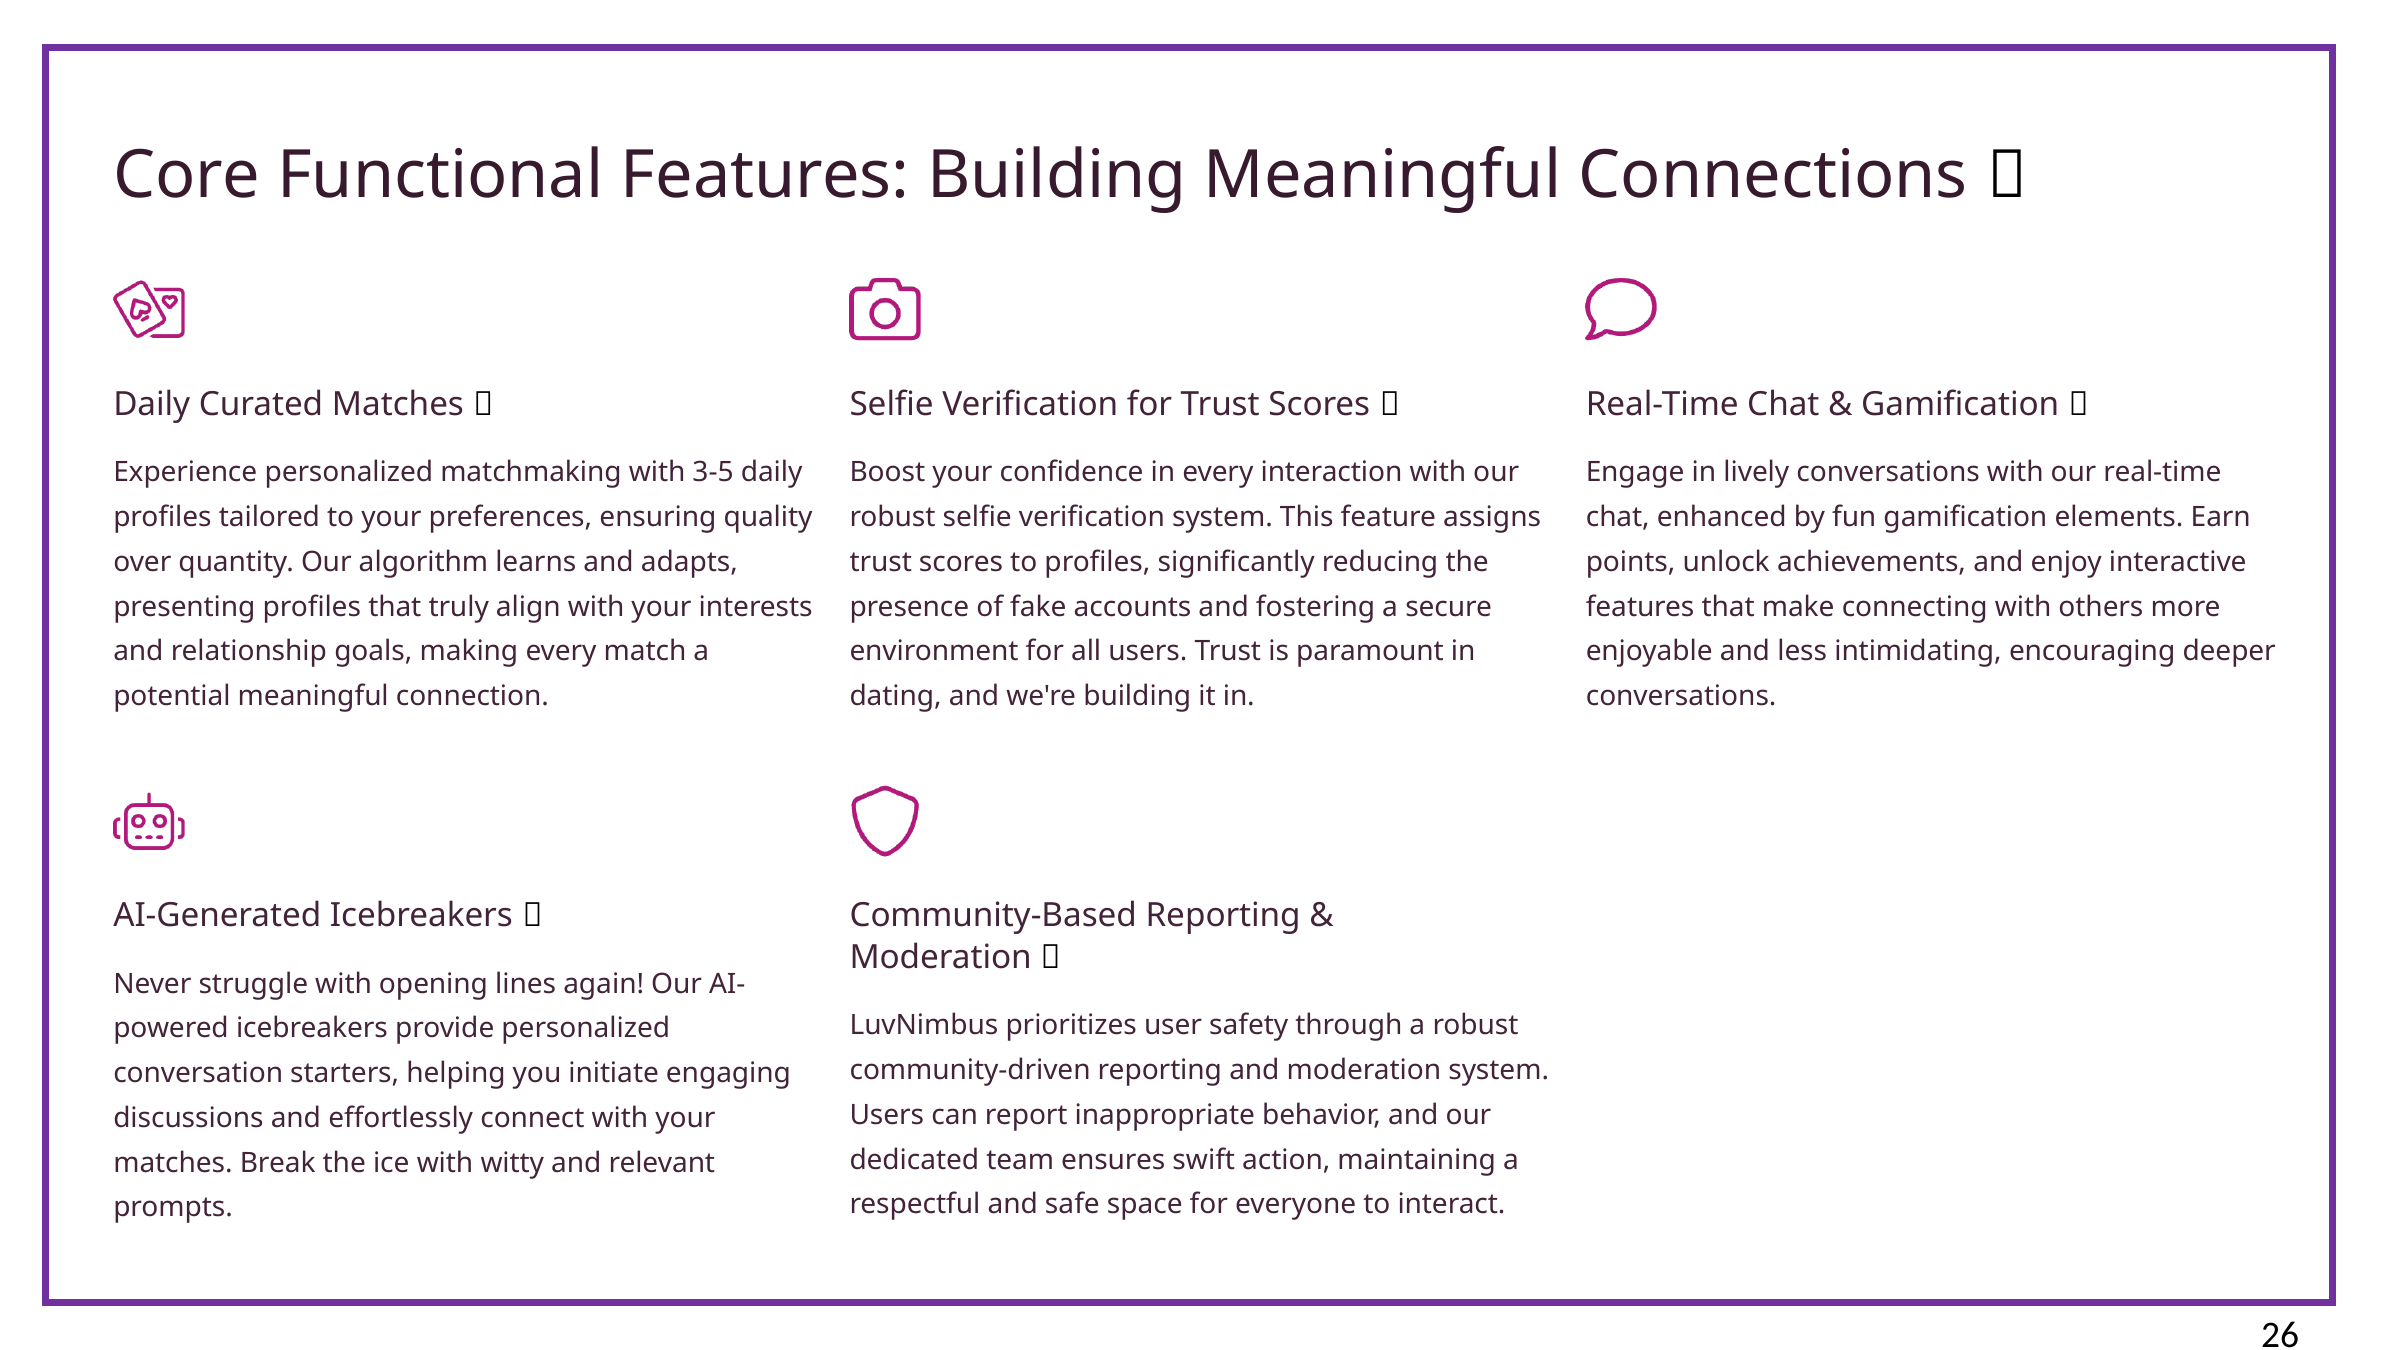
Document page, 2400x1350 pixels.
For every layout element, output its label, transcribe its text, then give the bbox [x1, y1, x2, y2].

text_box 26 [2246, 1302, 2355, 1350]
picture [1585, 273, 1657, 345]
picture [113, 273, 185, 345]
picture [113, 785, 185, 857]
picture [849, 273, 921, 345]
picture [849, 785, 921, 857]
text_box [44, 47, 2333, 1303]
